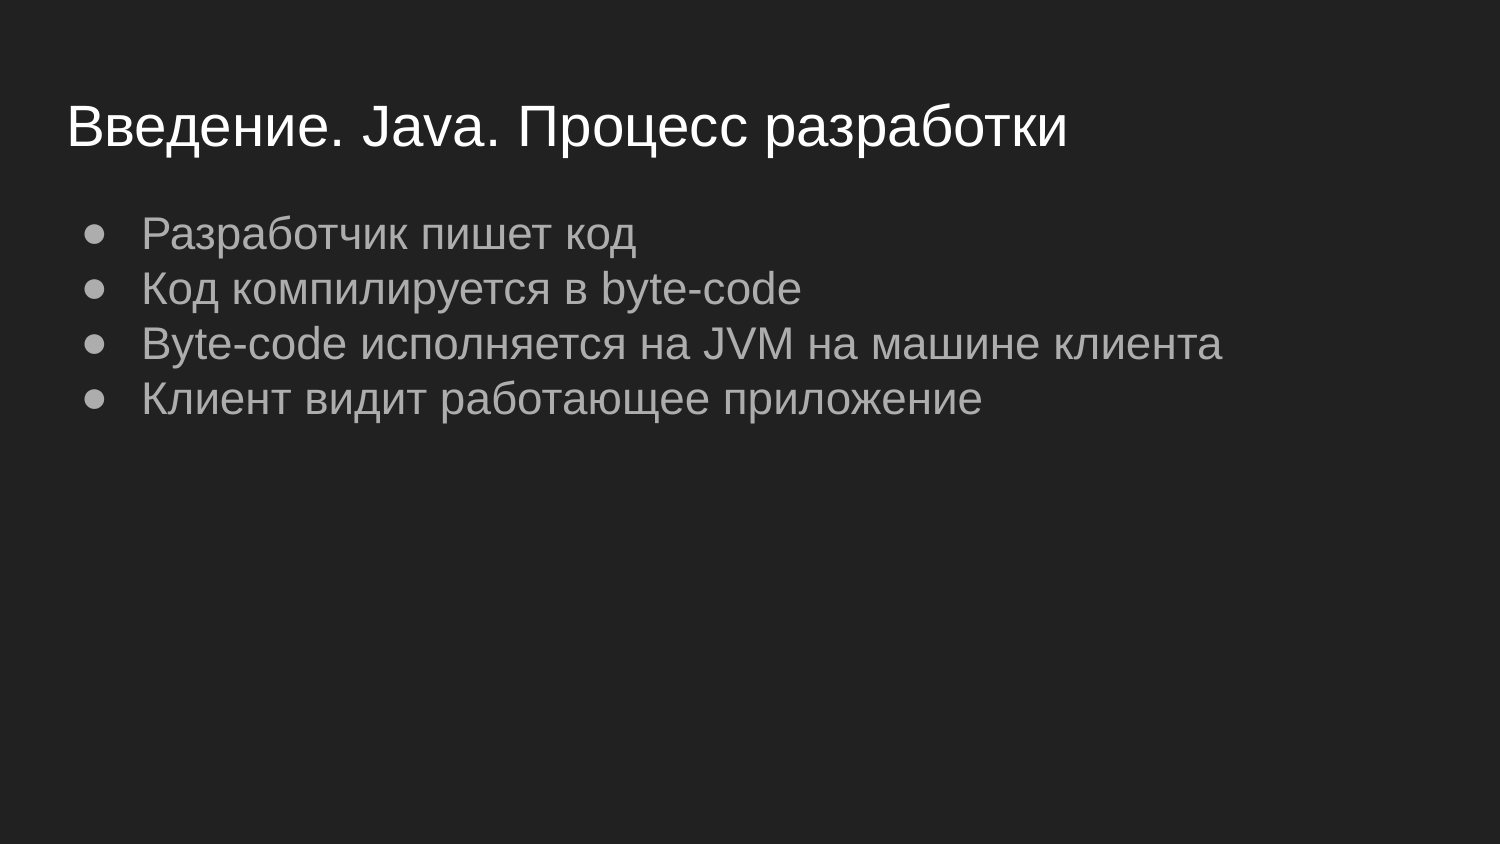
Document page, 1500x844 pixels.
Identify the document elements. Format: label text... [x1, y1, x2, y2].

list Разработчик пишет код Код компилируется в byte-code Byte-code исполняется на JVM на машине клиента Клиент видит работающее приложение [51, 189, 1491, 750]
title Введение. Java. Процесс разработки [51, 72, 1449, 167]
